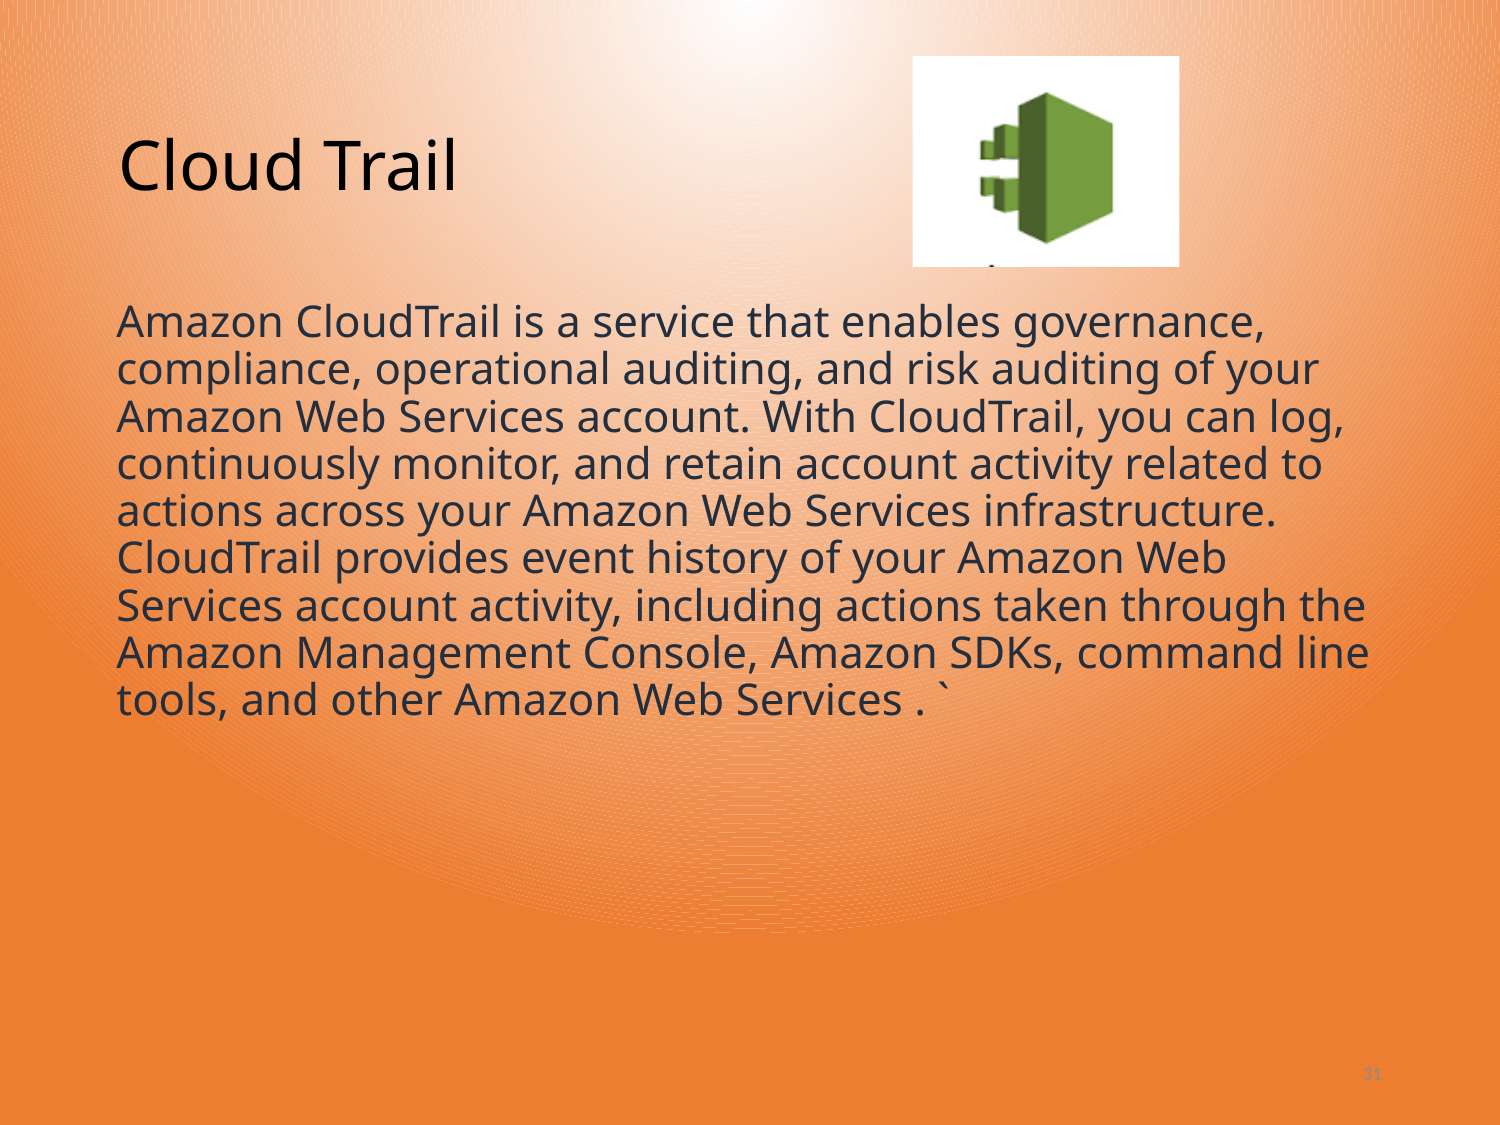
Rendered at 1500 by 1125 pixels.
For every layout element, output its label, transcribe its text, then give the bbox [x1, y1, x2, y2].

list Amazon CloudTrail is a service that enables governance, compliance, operational auditing, and risk auditing of your Amazon Web Services account. With CloudTrail, you can log, continuously monitor, and retain account activity related to actions across your Amazon Web Services infrastructure. CloudTrail provides event history of your Amazon Web Services account activity, including actions taken through the Amazon Management Console, Amazon SDKs, command line tools, and other Amazon Web Services . ` [101, 292, 1396, 1007]
title Cloud Trail [103, 59, 1397, 278]
picture [912, 56, 1180, 267]
slide_number 31 [1059, 1042, 1397, 1103]
